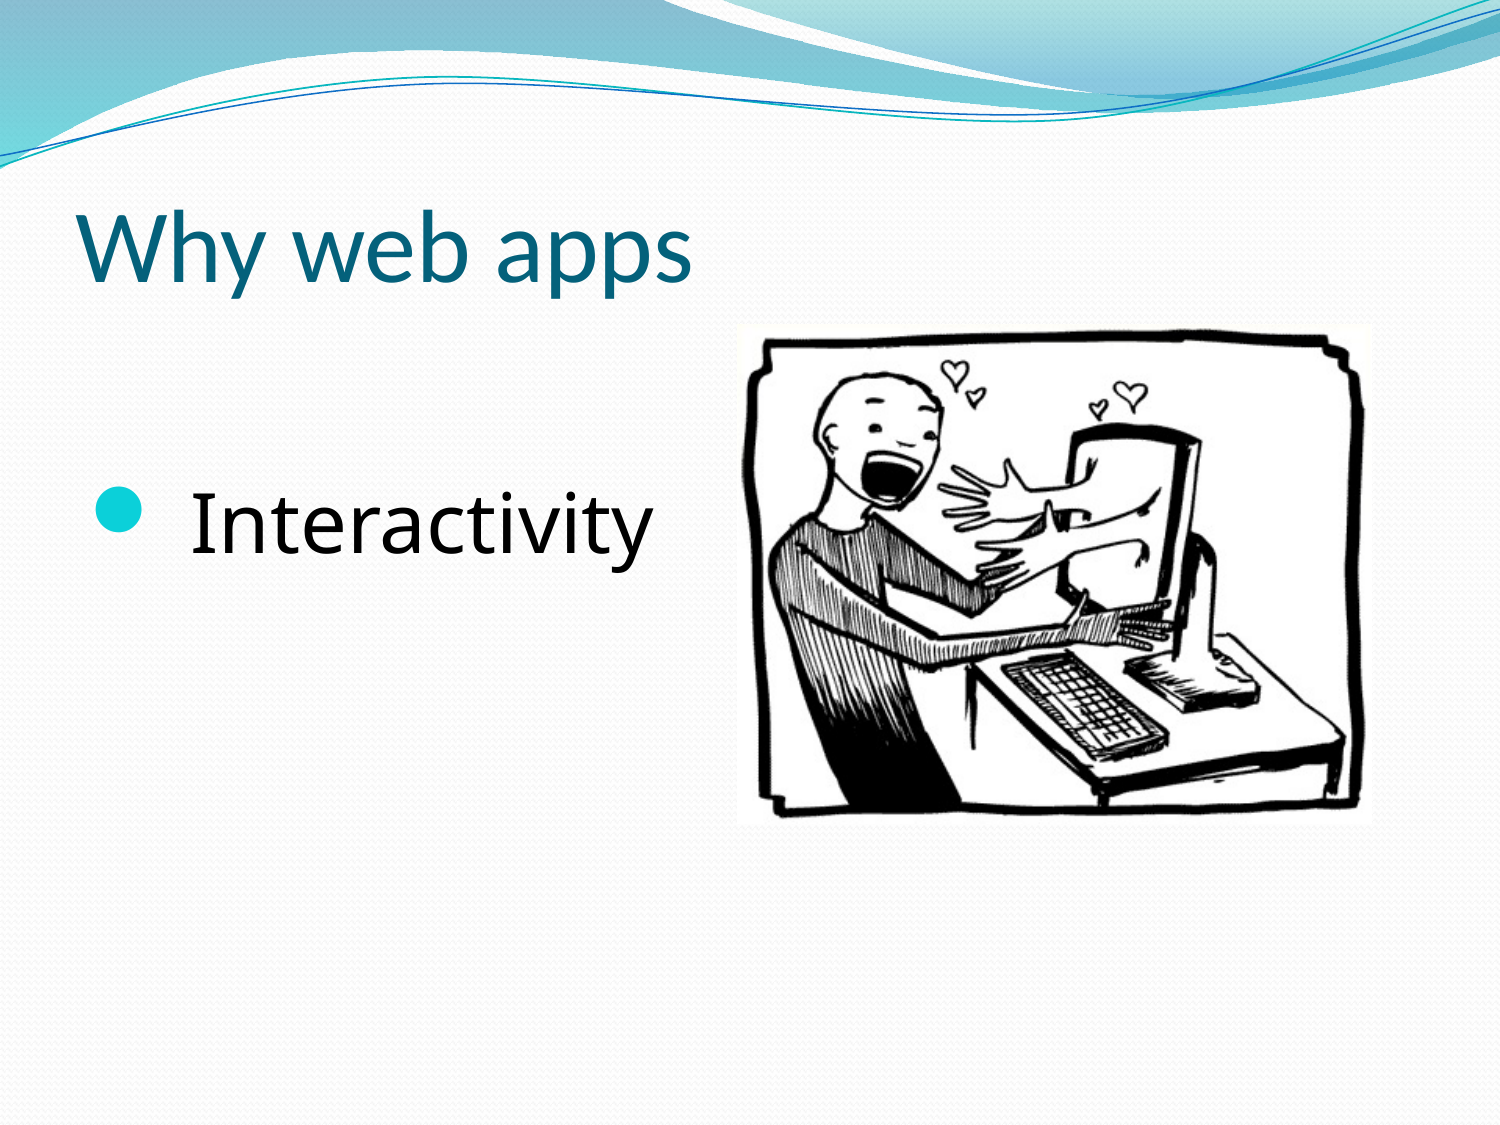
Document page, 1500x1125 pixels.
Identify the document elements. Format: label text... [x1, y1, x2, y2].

picture [737, 324, 1372, 824]
title Why web apps [75, 115, 1425, 303]
list Interactivity [75, 462, 1425, 1038]
